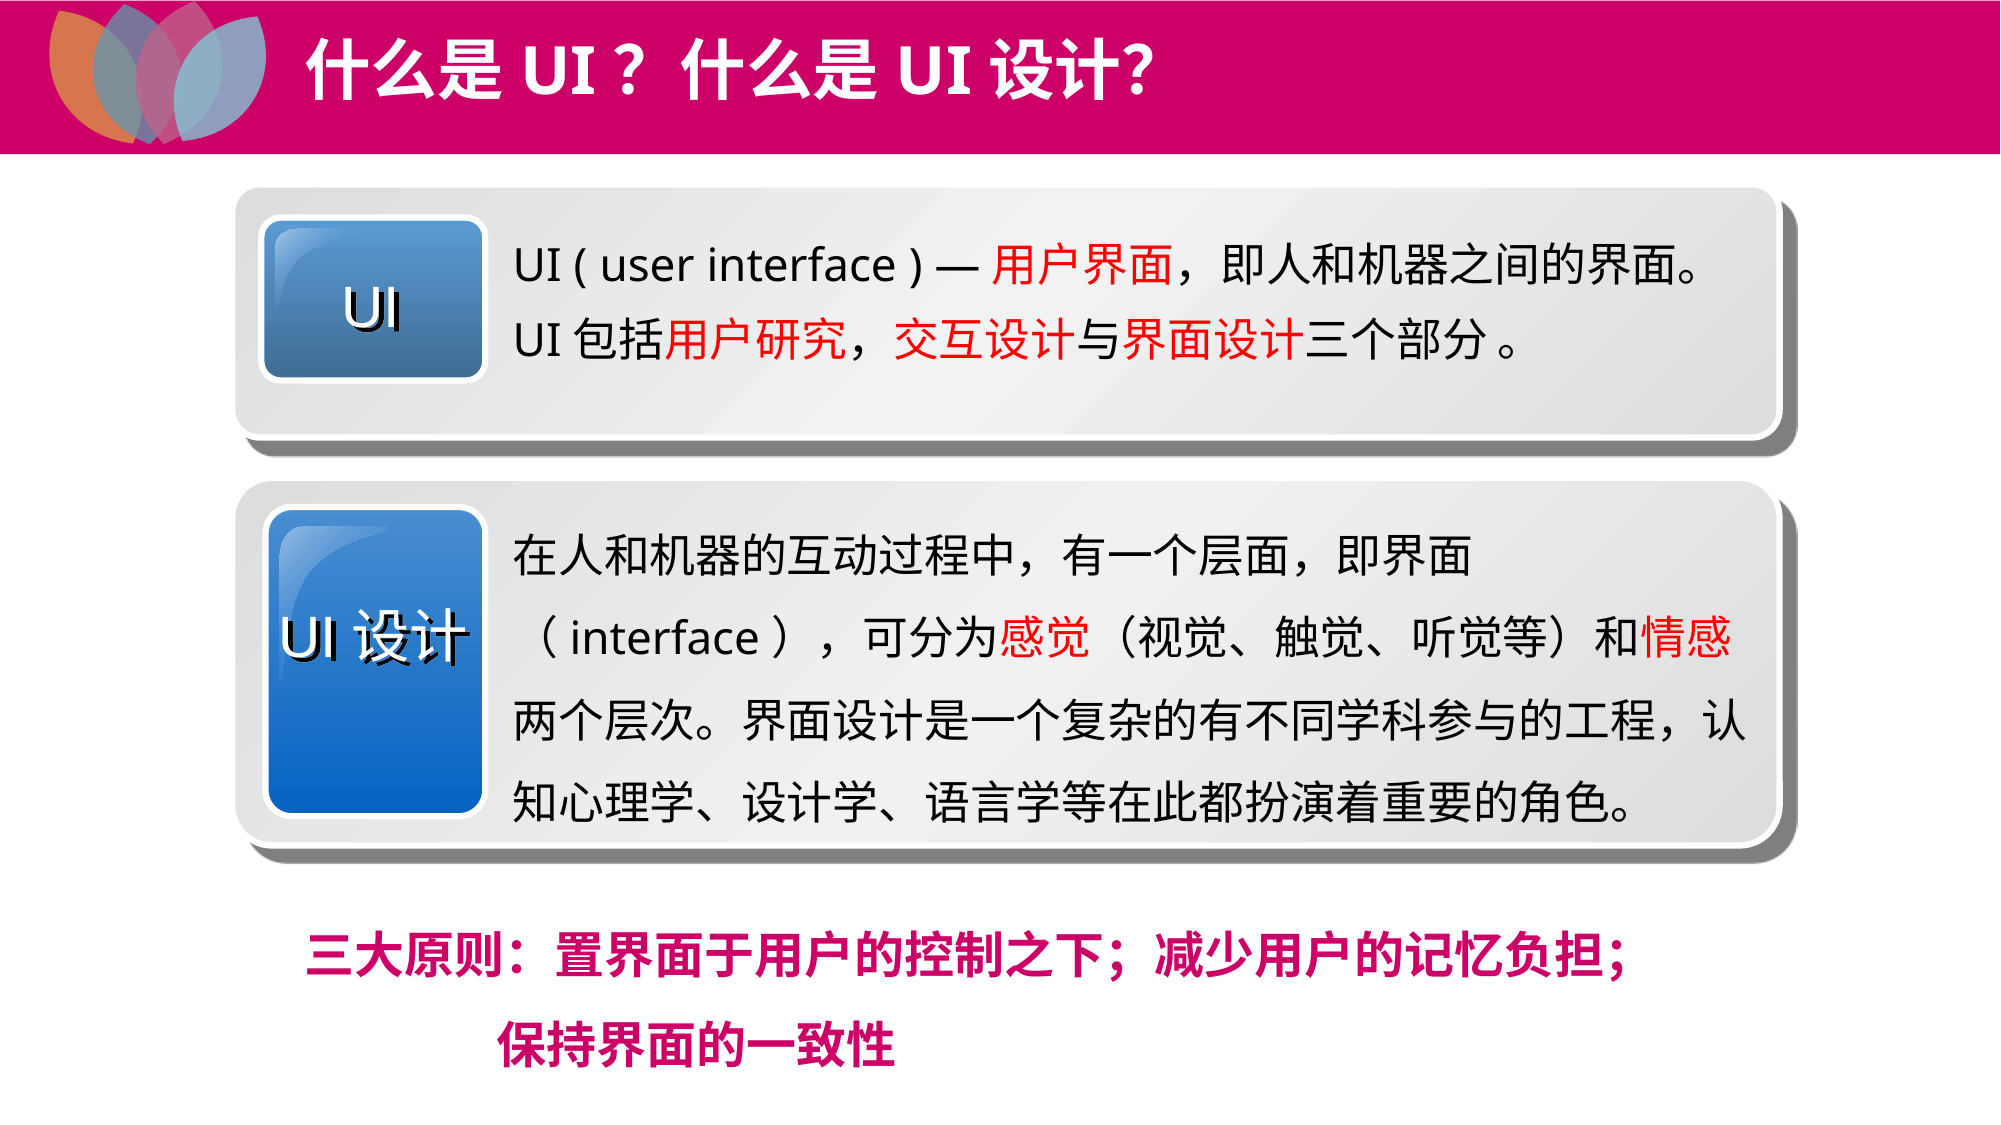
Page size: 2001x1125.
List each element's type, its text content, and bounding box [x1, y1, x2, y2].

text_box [265, 507, 486, 817]
text_box 什么是UI？什么是UI设计？ [289, 20, 1355, 116]
text_box 在人和机器的互动过程中，有一个层面，即界面（interface），可分为感觉（视觉、触觉、听觉等）和情感两个层次。界面设计是一个复杂的有不同学科参与的工程，认知心理学、设计学、语言学等在此都扮演着重要的角色。 [498, 491, 1780, 837]
text_box [232, 477, 1770, 846]
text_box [261, 217, 486, 381]
text_box [232, 184, 1780, 438]
text_box UI ( user interface ) —用户界面，即人和机器之间的界面。 UI包括用户研究，交互设计与界面设计三个部分 。 [498, 217, 1780, 374]
text_box 三大原则：置界面于用户的控制之下；减少用户的记忆负担； 保持界面的一致性 [289, 886, 1742, 1082]
